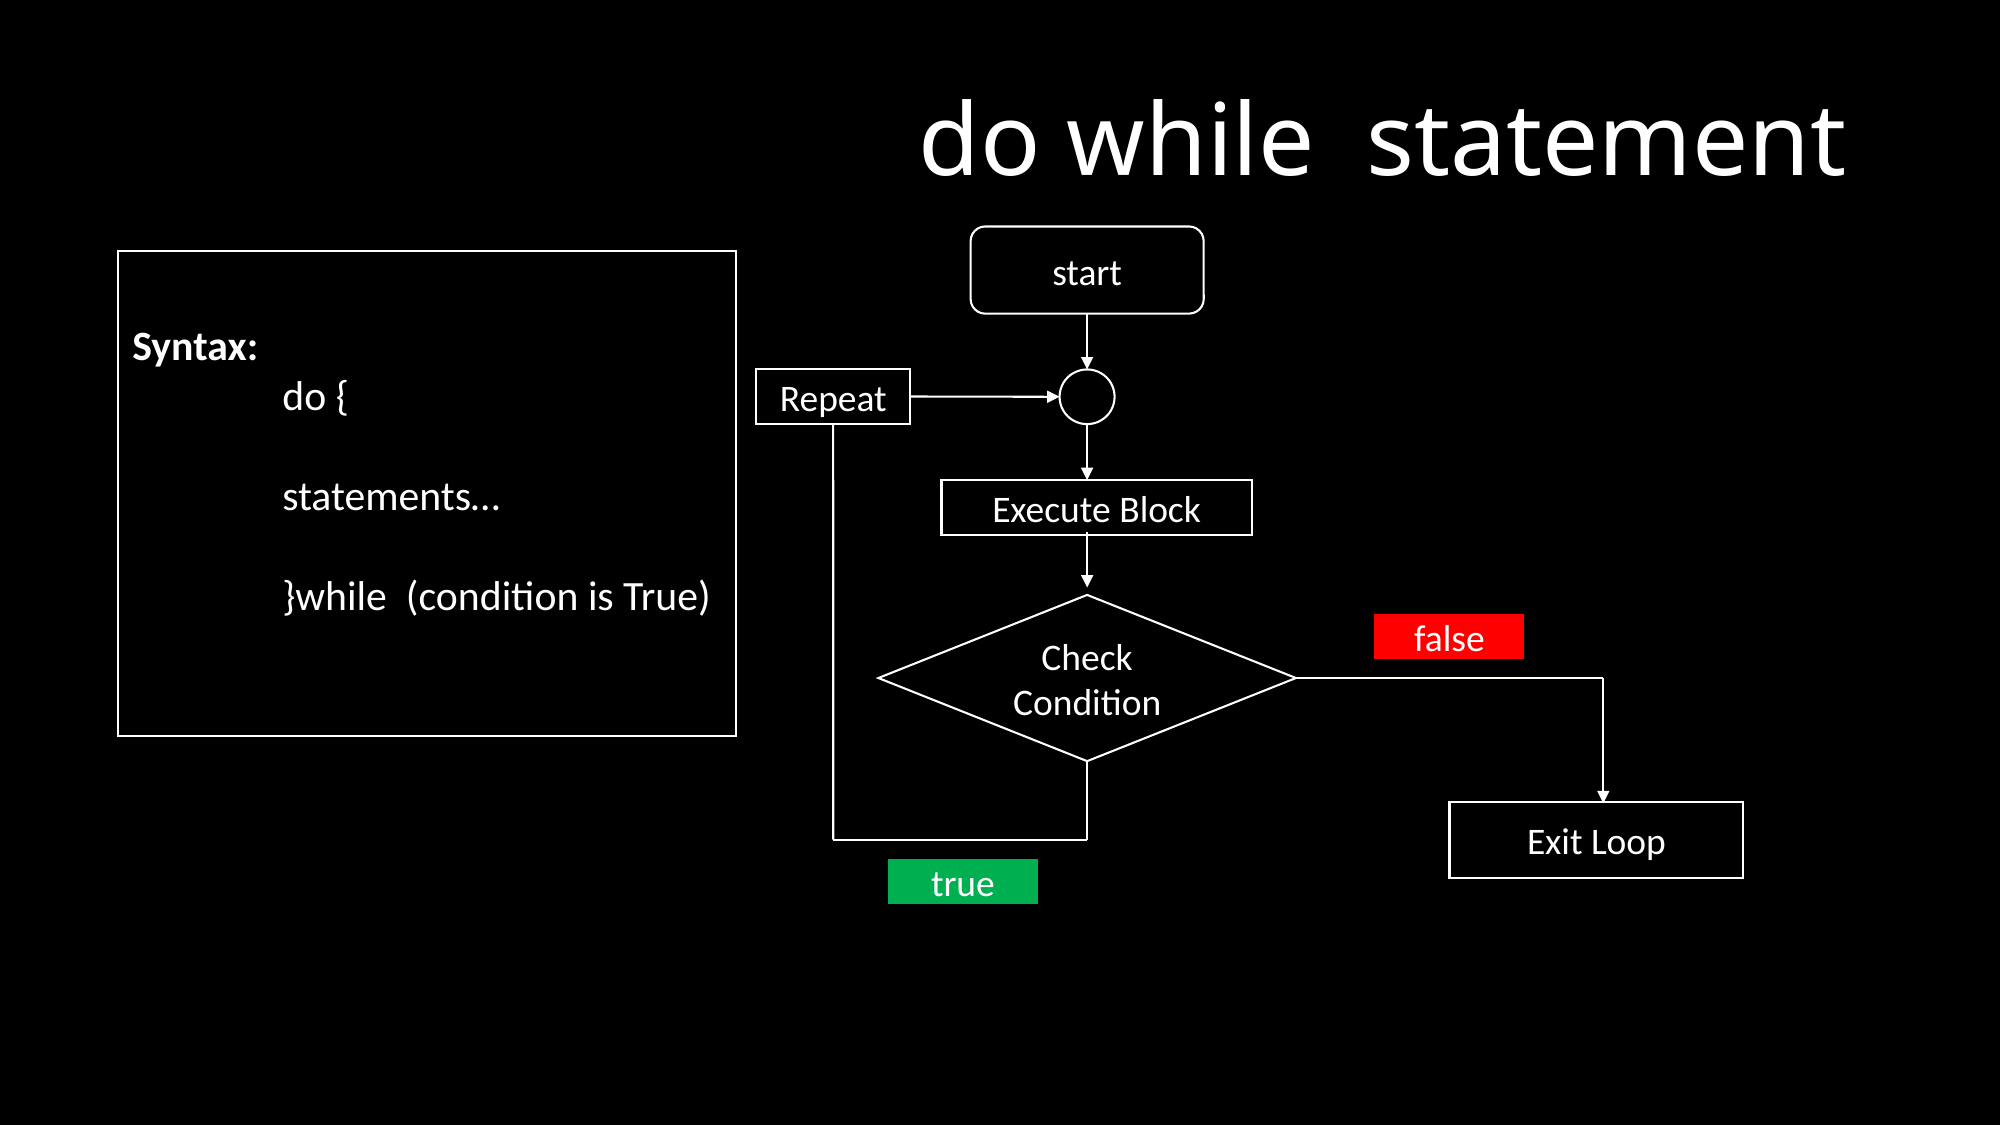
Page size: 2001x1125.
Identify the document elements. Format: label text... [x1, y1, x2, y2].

text_box Syntax: do { statements… }while (condition is True) [117, 250, 737, 737]
text_box start [969, 225, 1205, 315]
text_box Check Condition [875, 593, 1297, 762]
text_box false [1374, 614, 1524, 659]
text_box true [888, 859, 1038, 904]
title do while statement [137, 59, 1863, 226]
text_box [1058, 368, 1116, 426]
text_box Repeat [755, 368, 911, 425]
text_box Exit Loop [1448, 801, 1744, 879]
text_box Execute Block [940, 479, 1253, 536]
